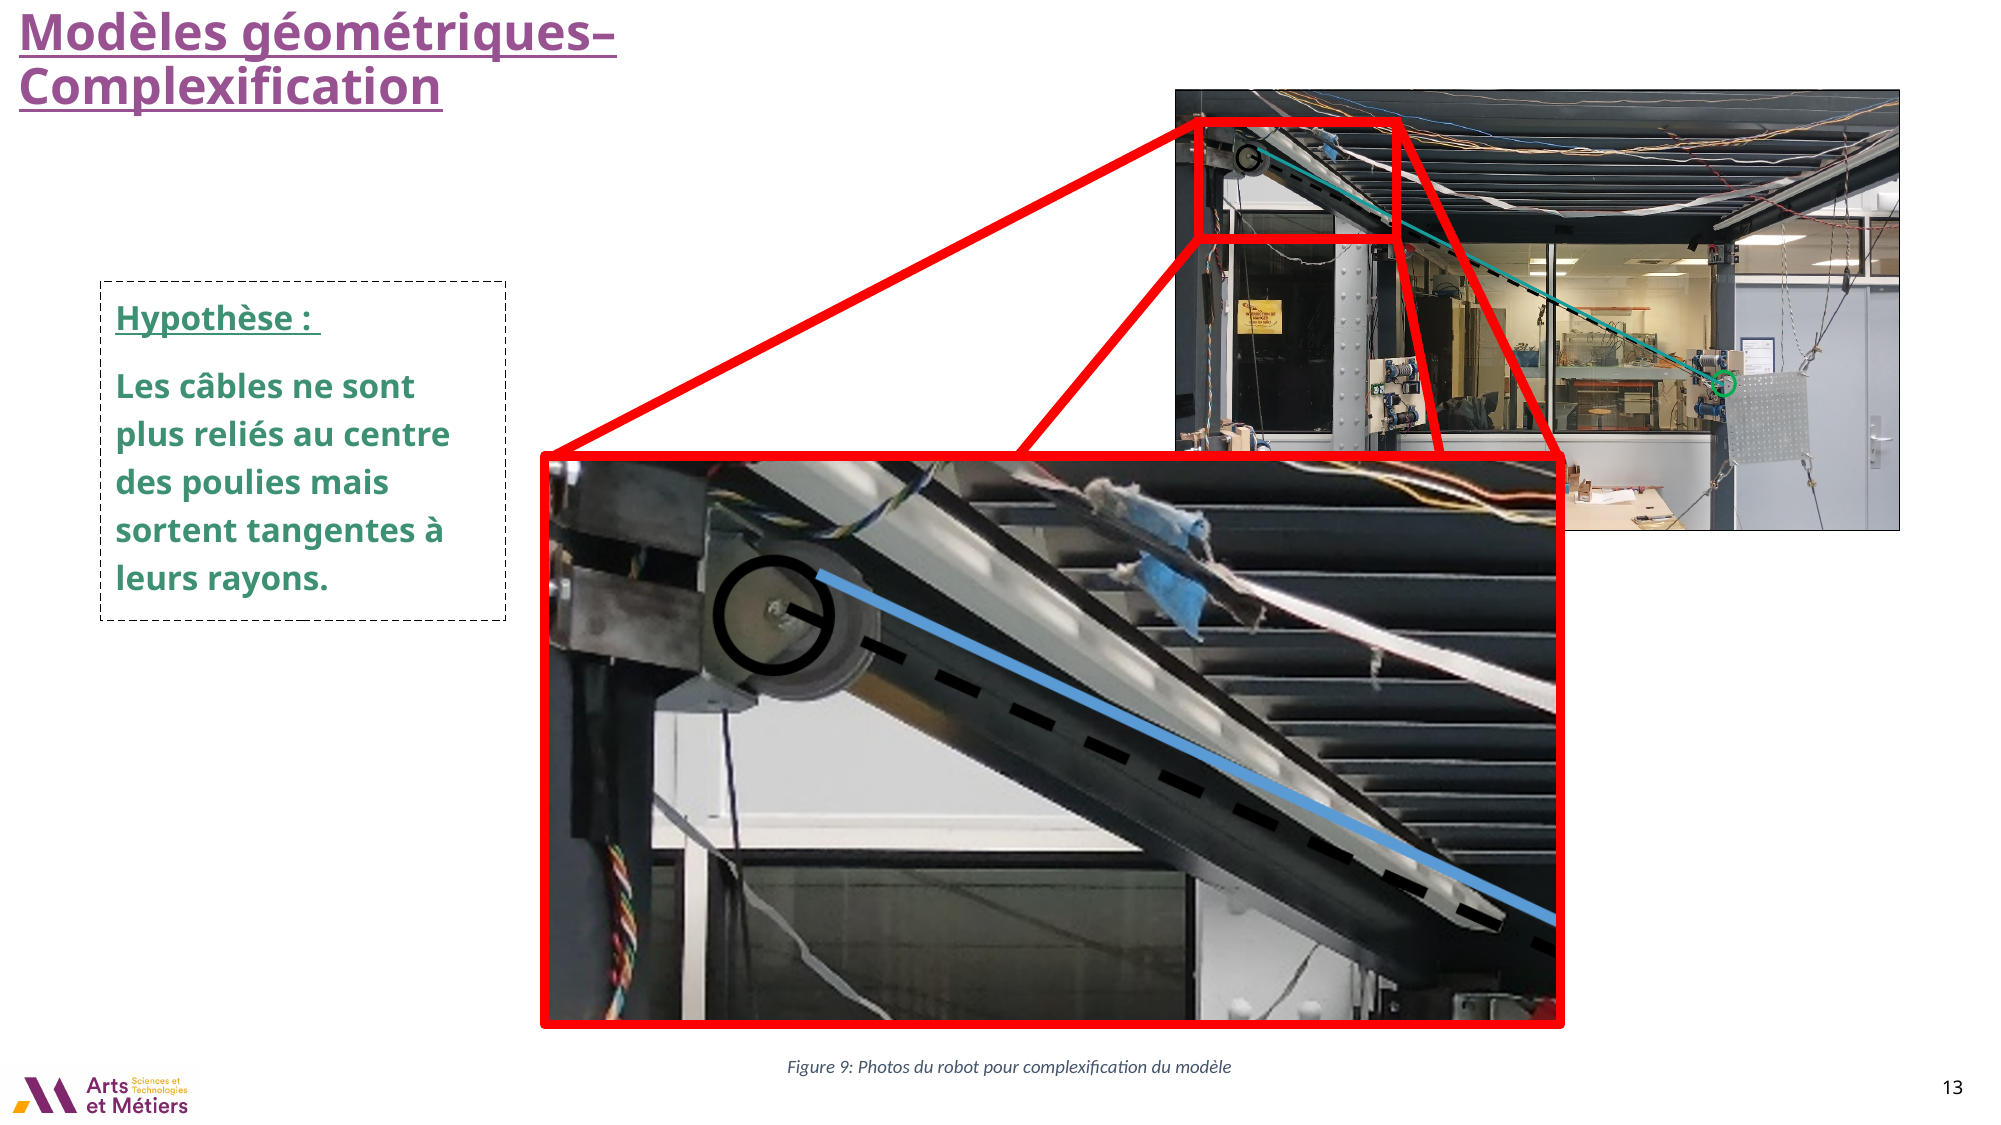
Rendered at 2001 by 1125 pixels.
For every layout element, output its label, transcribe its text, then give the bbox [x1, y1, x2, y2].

slide_number 13 [1908, 1058, 1979, 1119]
picture [0, 1065, 199, 1125]
list Hypothèse : Les câbles ne sont plus reliés au centre des poulies mais sortent tangentes à leurs rayons. [100, 281, 506, 621]
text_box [544, 89, 1900, 1098]
text_box Modèles géométriques– Complexification [3, 0, 817, 186]
